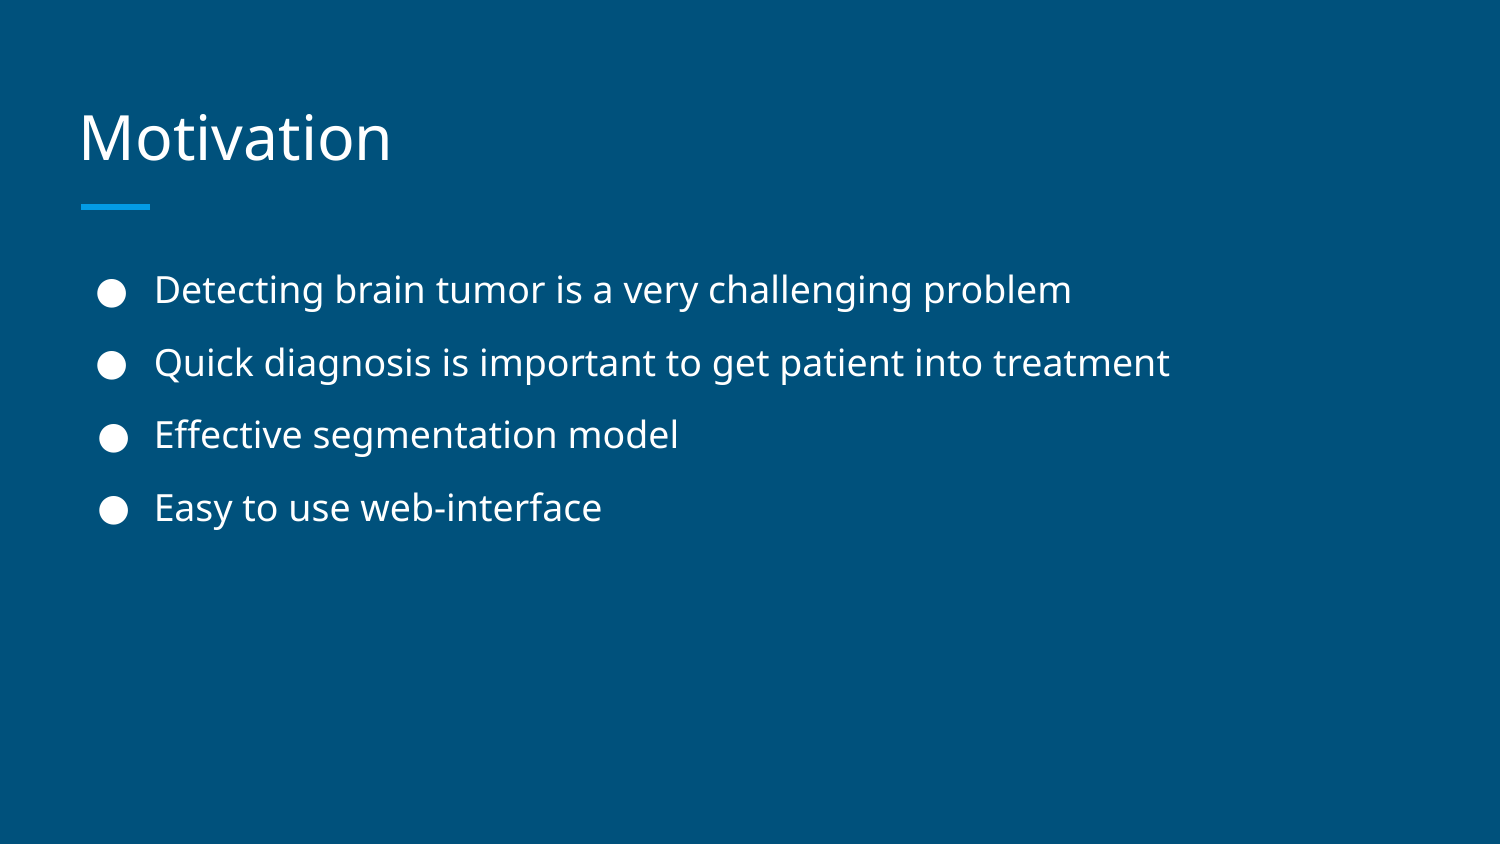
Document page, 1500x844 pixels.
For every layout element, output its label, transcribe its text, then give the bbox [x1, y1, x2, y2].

list Detecting brain tumor is a very challenging problem Quick diagnosis is important to get patient into treatment Effective segmentation model Easy to use web-interface [63, 244, 1437, 750]
title Motivation [63, 75, 1437, 188]
